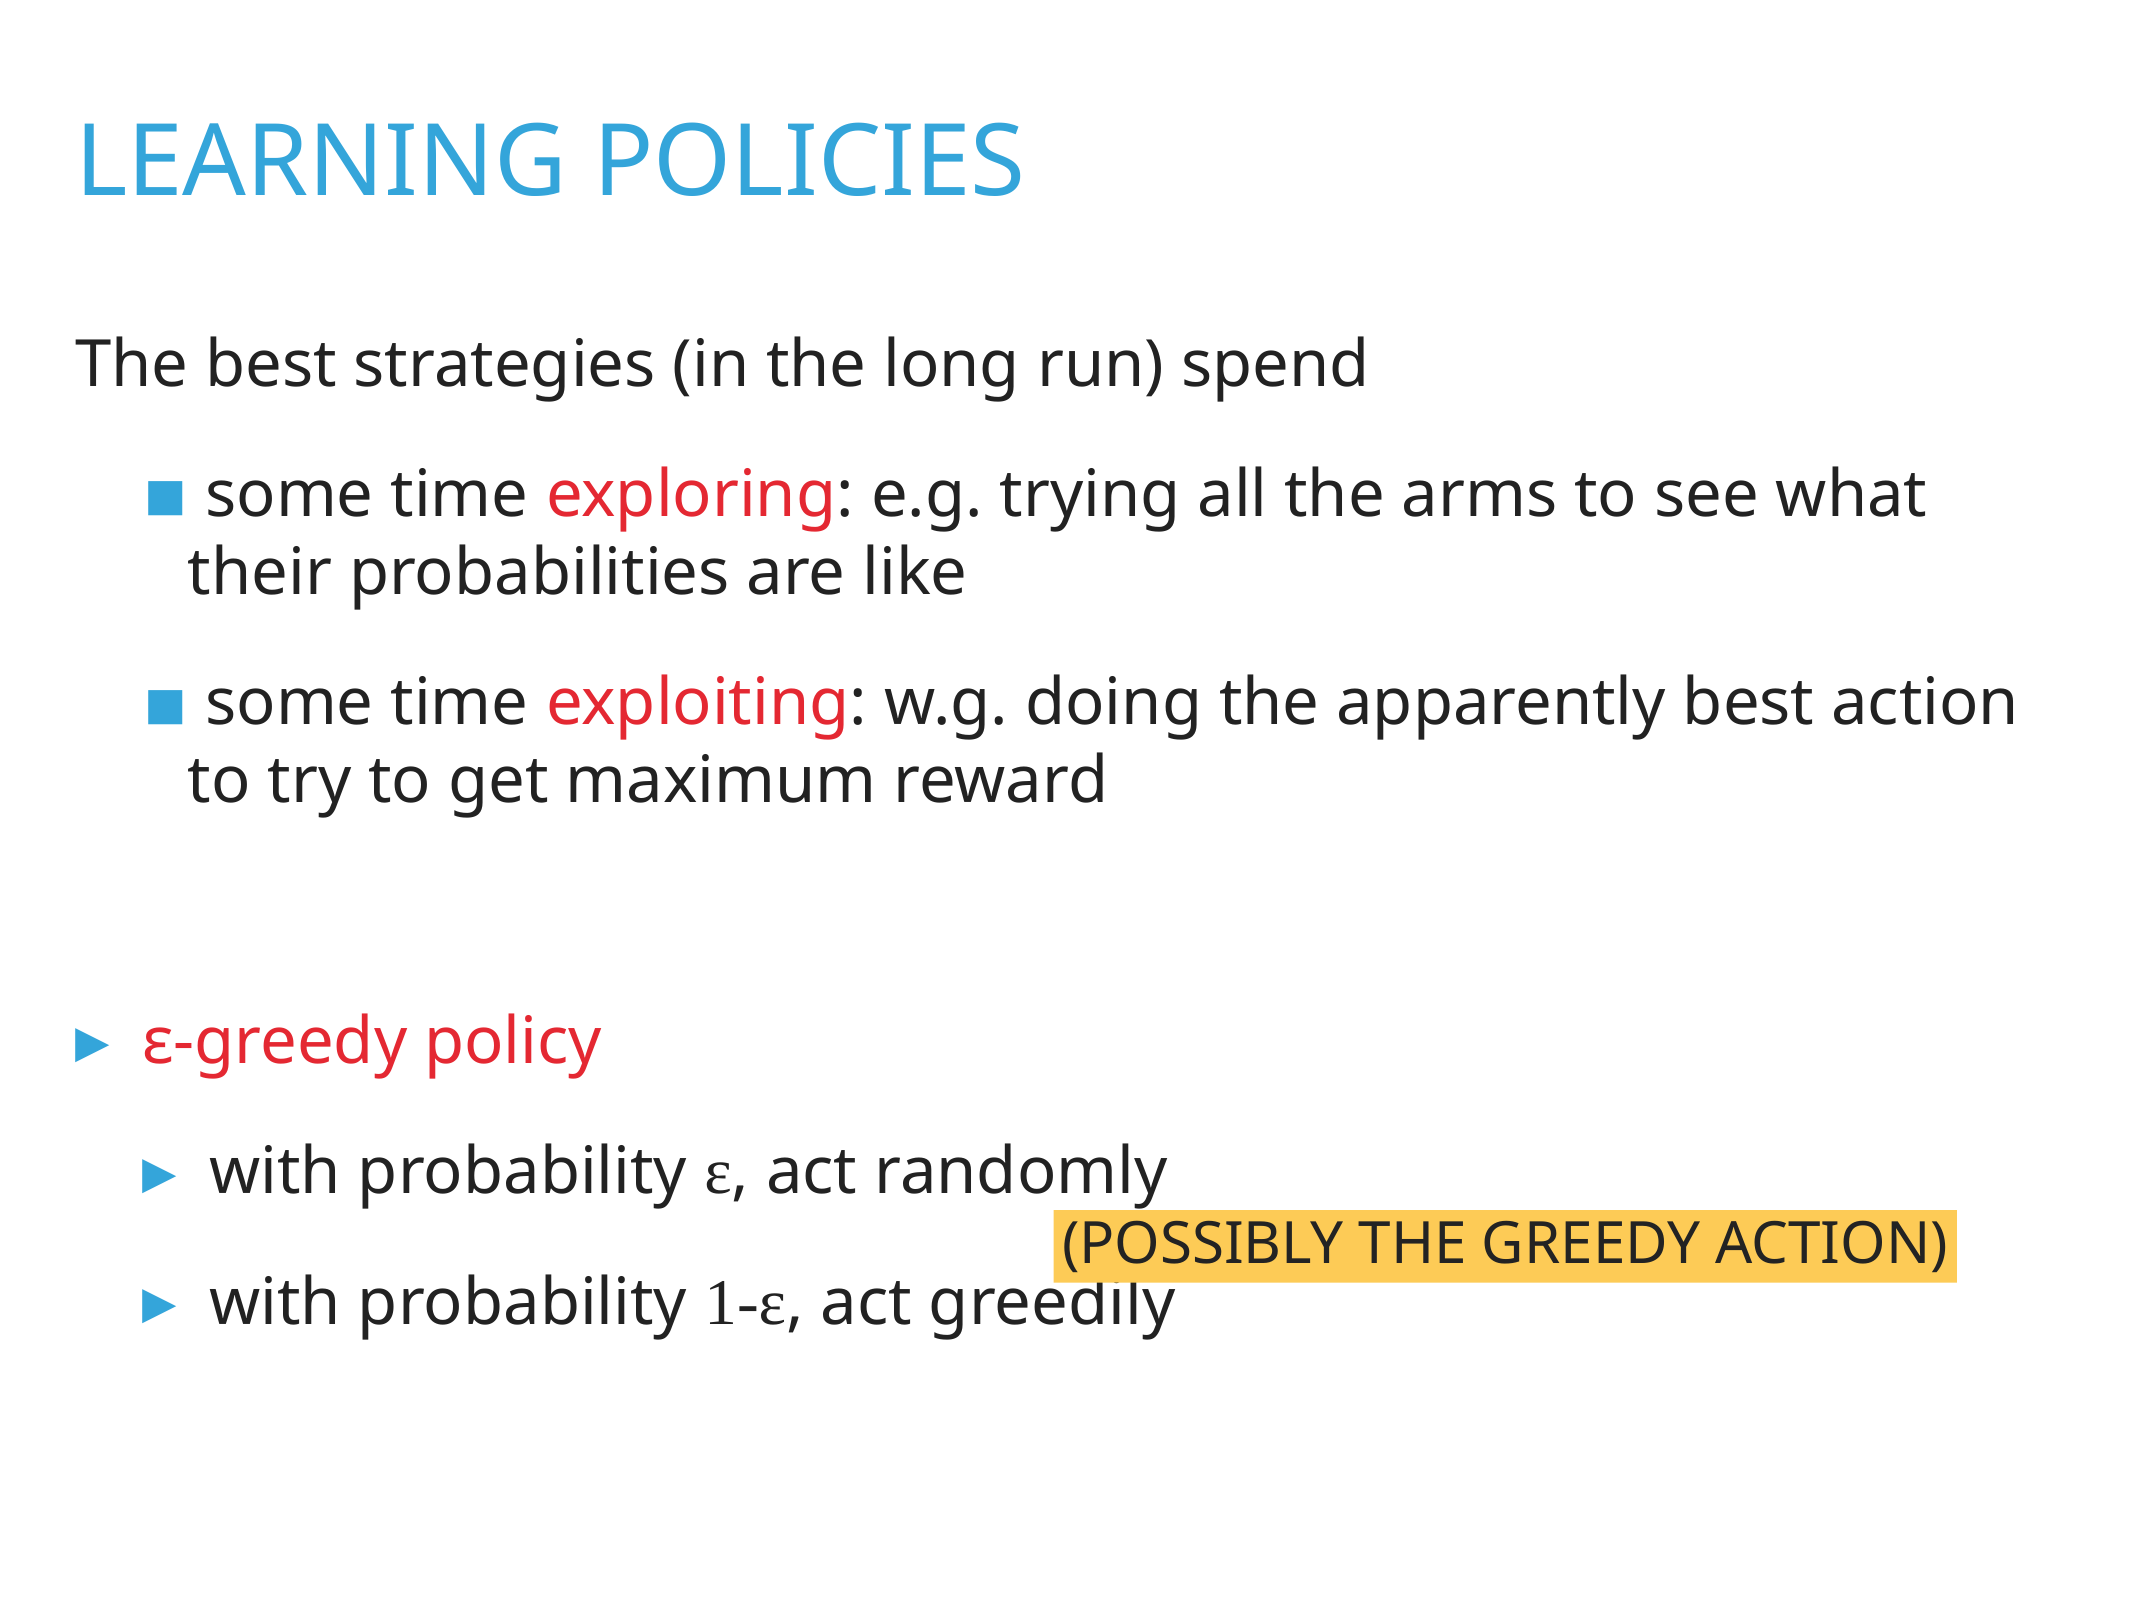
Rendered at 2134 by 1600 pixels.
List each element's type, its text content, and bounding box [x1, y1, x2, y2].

text_box The best strategies (in the long run) spend some time exploring: e.g. trying all the arms to see what their probabilities are like some time exploiting: w.g. doing the apparently best action to try to get maximum reward ε-greedy policy with probability ε, act randomly with probability 1-ε, act greedily [66, 312, 2067, 1463]
text_box (possibly the greedy action) [1053, 1210, 1957, 1283]
text_box LEARNING policies [66, 110, 2067, 230]
